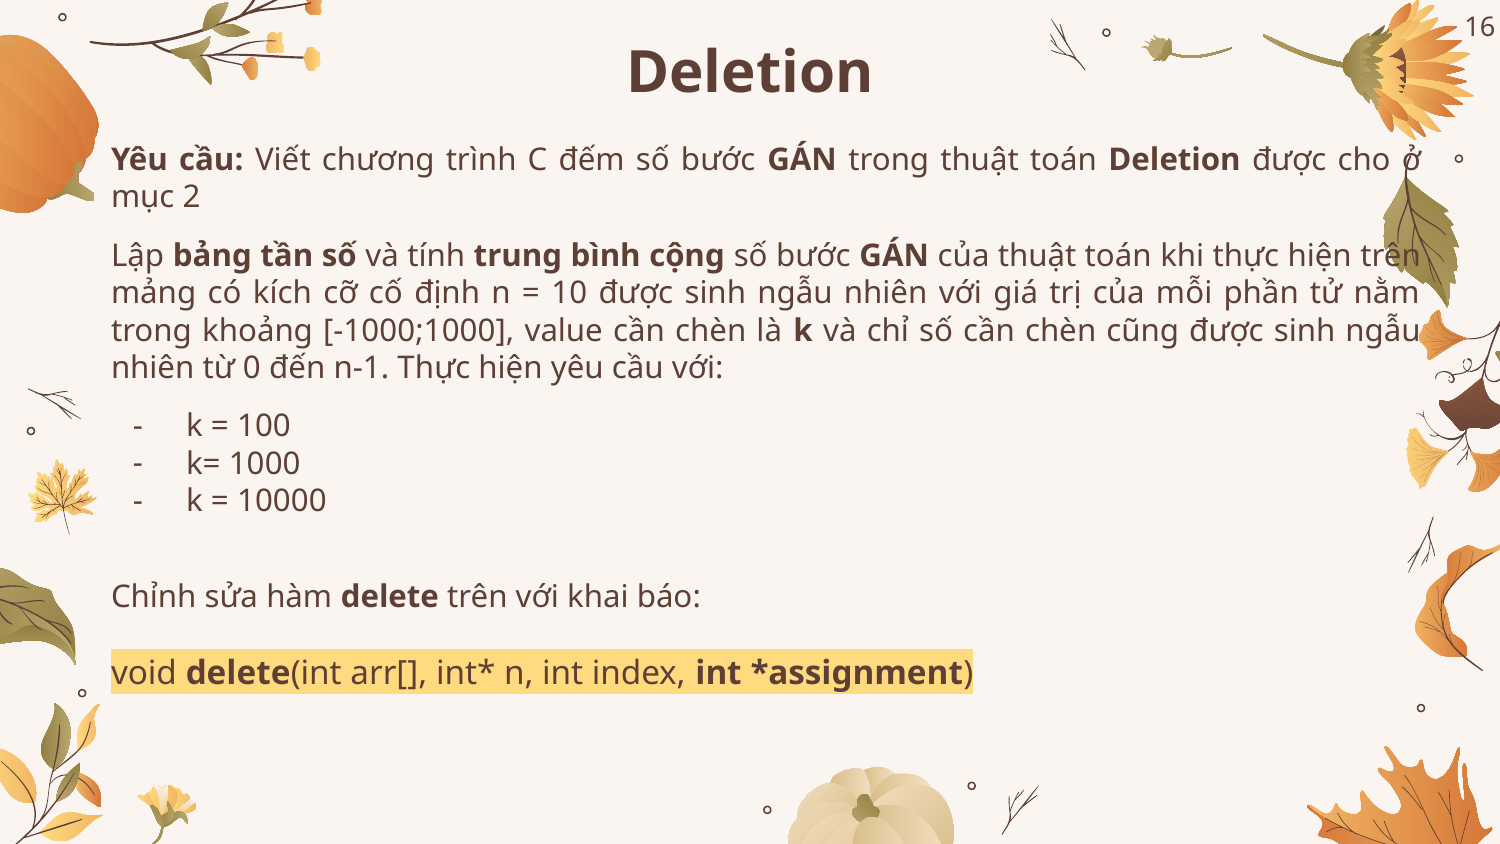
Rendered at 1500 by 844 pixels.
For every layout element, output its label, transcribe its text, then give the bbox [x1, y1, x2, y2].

list Yêu cầu: Viết chương trình C đếm số bước GÁN trong thuật toán Deletion được cho ở mục 2 Lập bảng tần số và tính trung bình cộng số bước GÁN của thuật toán khi thực hiện trên mảng có kích cỡ cố định n = 10 được sinh ngẫu nhiên với giá trị của mỗi phần tử nằm trong khoảng [-1000;1000], value cần chèn là k và chỉ số cần chèn cũng được sinh ngẫu nhiên từ 0 đến n-1. Thực hiện yêu cầu với: k = 100 k= 1000 k = 10000 Chỉnh sửa hàm delete trên với khai báo: void delete(int arr[], int* n, int index, int *assignment) [96, 124, 1437, 800]
slide_number ‹#› [1420, 0, 1500, 59]
title Deletion [118, 19, 1382, 113]
